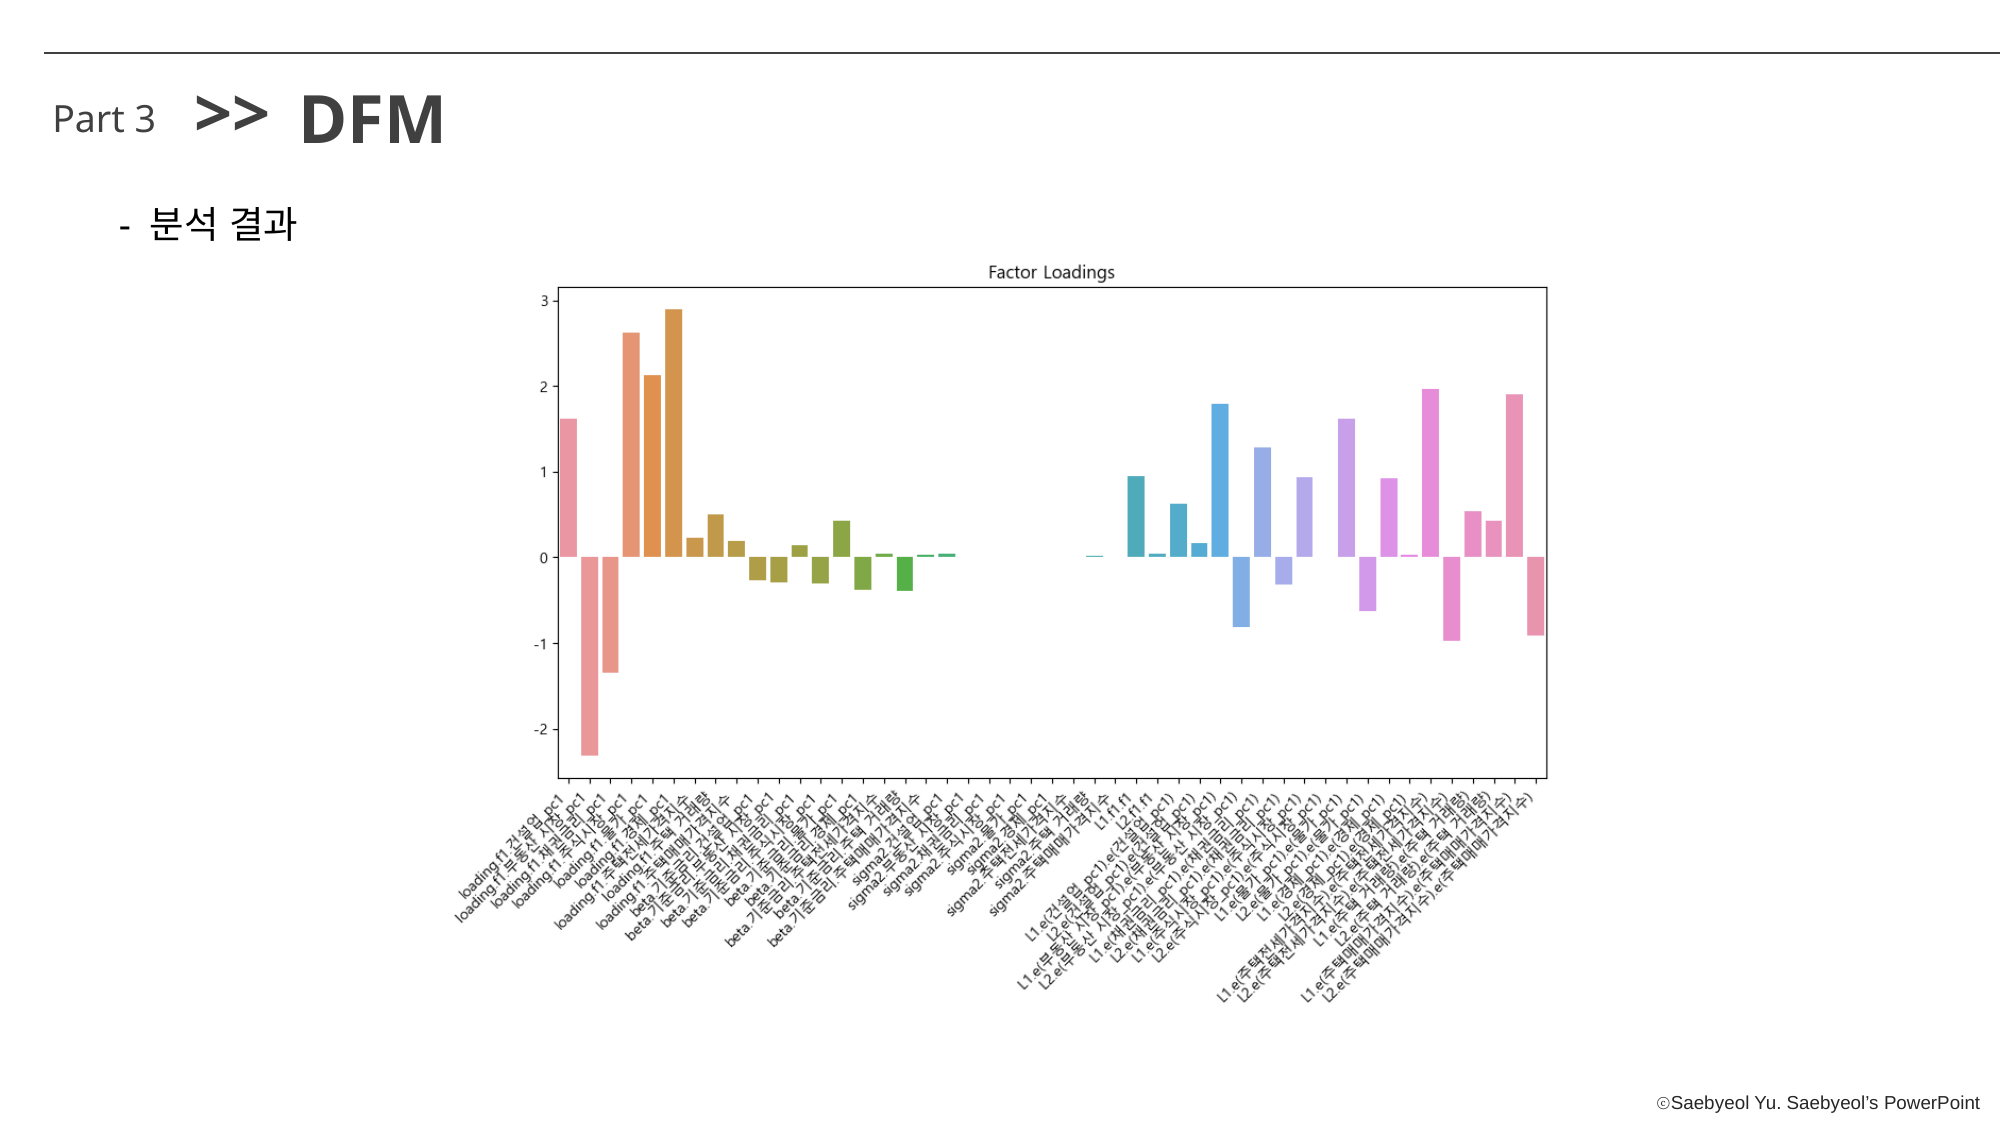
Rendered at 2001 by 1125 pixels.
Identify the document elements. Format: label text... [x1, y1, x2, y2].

text_box - 분석 결과 [104, 194, 1262, 254]
text_box DFM [283, 69, 463, 165]
text_box >> [179, 63, 286, 159]
picture [442, 254, 1558, 1016]
text_box Part 3 [37, 87, 171, 147]
